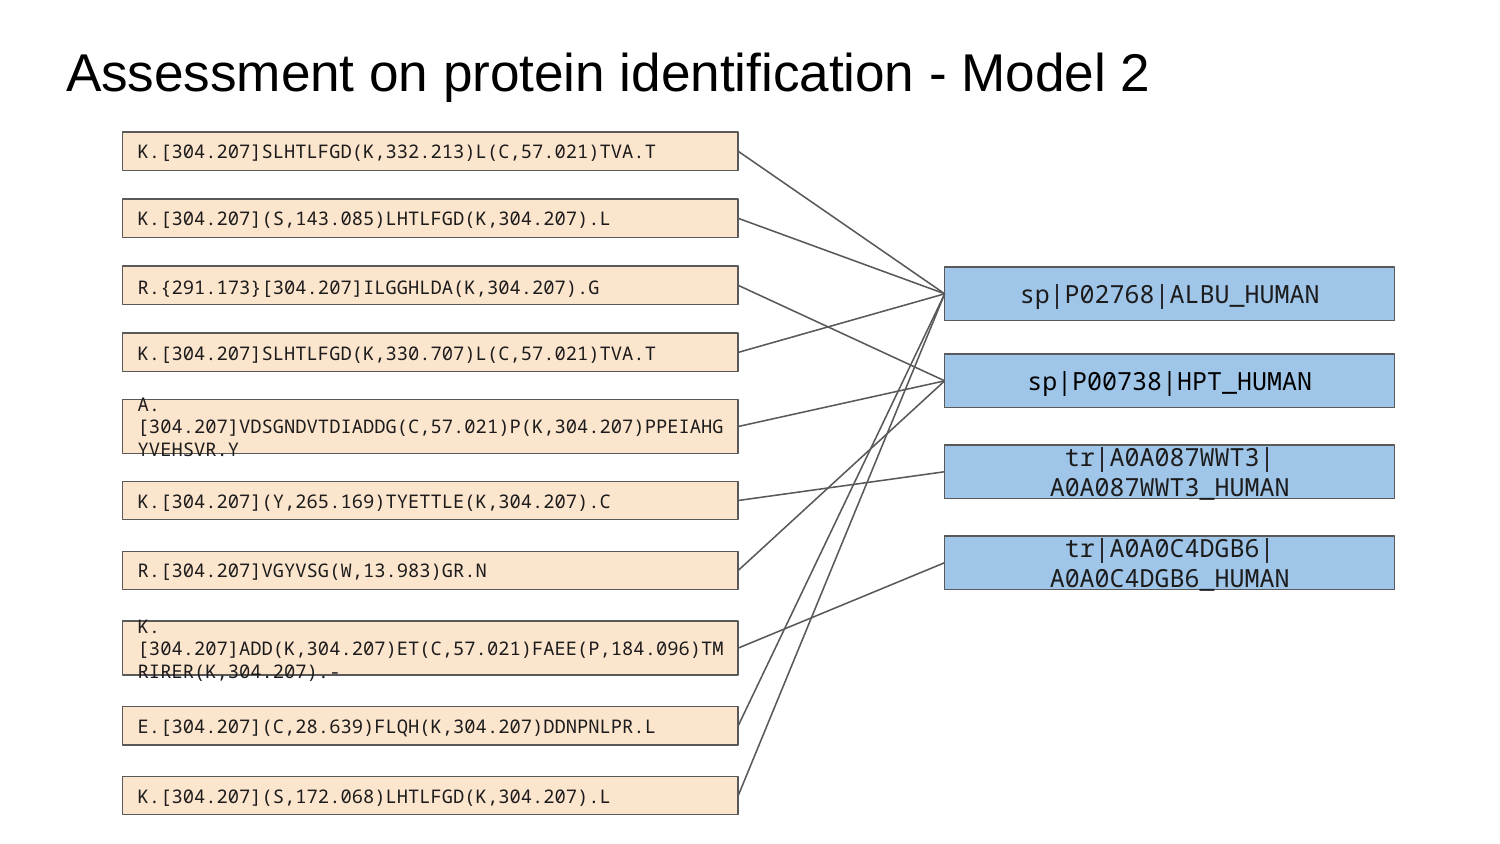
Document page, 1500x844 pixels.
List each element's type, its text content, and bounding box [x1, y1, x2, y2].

text_box R.{291.173}[304.207]ILGGHLDA(K,304.207).G [122, 266, 731, 305]
text_box K.[304.207](S,143.085)LHTLFGD(K,304.207).L [122, 199, 732, 238]
text_box K.[304.207](Y,265.169)TYETTLE(K,304.207).C [122, 481, 731, 520]
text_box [737, 293, 945, 796]
text_box sp|P00738|HPT_HUMAN [953, 354, 1395, 408]
text_box K.[304.207]SLHTLFGD(K,332.213)L(C,57.021)TVA.T [122, 132, 739, 171]
title Assessment on protein identification - Model 2 [51, 23, 1449, 117]
text_box K.[304.207]ADD(K,304.207)ET(C,57.021)FAEE(P,184.096)TMRIRER(K,304.207).- [122, 621, 731, 675]
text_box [737, 218, 945, 291]
text_box tr|A0A087WWT3|A0A087WWT3_HUMAN [953, 444, 1395, 499]
text_box A.[304.207]VDSGNDVTDIADDG(C,57.021)P(K,304.207)PPEIAHGYVEHSVR.Y [122, 399, 731, 454]
text_box sp|P02768|ALBU_HUMAN [952, 266, 1395, 321]
text_box K.[304.207](S,172.068)LHTLFGD(K,304.207).L [122, 776, 739, 815]
text_box E.[304.207](C,28.639)FLQH(K,304.207)DDNPNLPR.L [122, 706, 732, 745]
text_box tr|A0A0C4DGB6|A0A0C4DGB6_HUMAN [953, 535, 1395, 590]
text_box R.[304.207]VGYVSG(W,13.983)GR.N [122, 551, 731, 590]
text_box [737, 151, 945, 217]
text_box K.[304.207]SLHTLFGD(K,330.707)L(C,57.021)TVA.T [122, 333, 731, 372]
